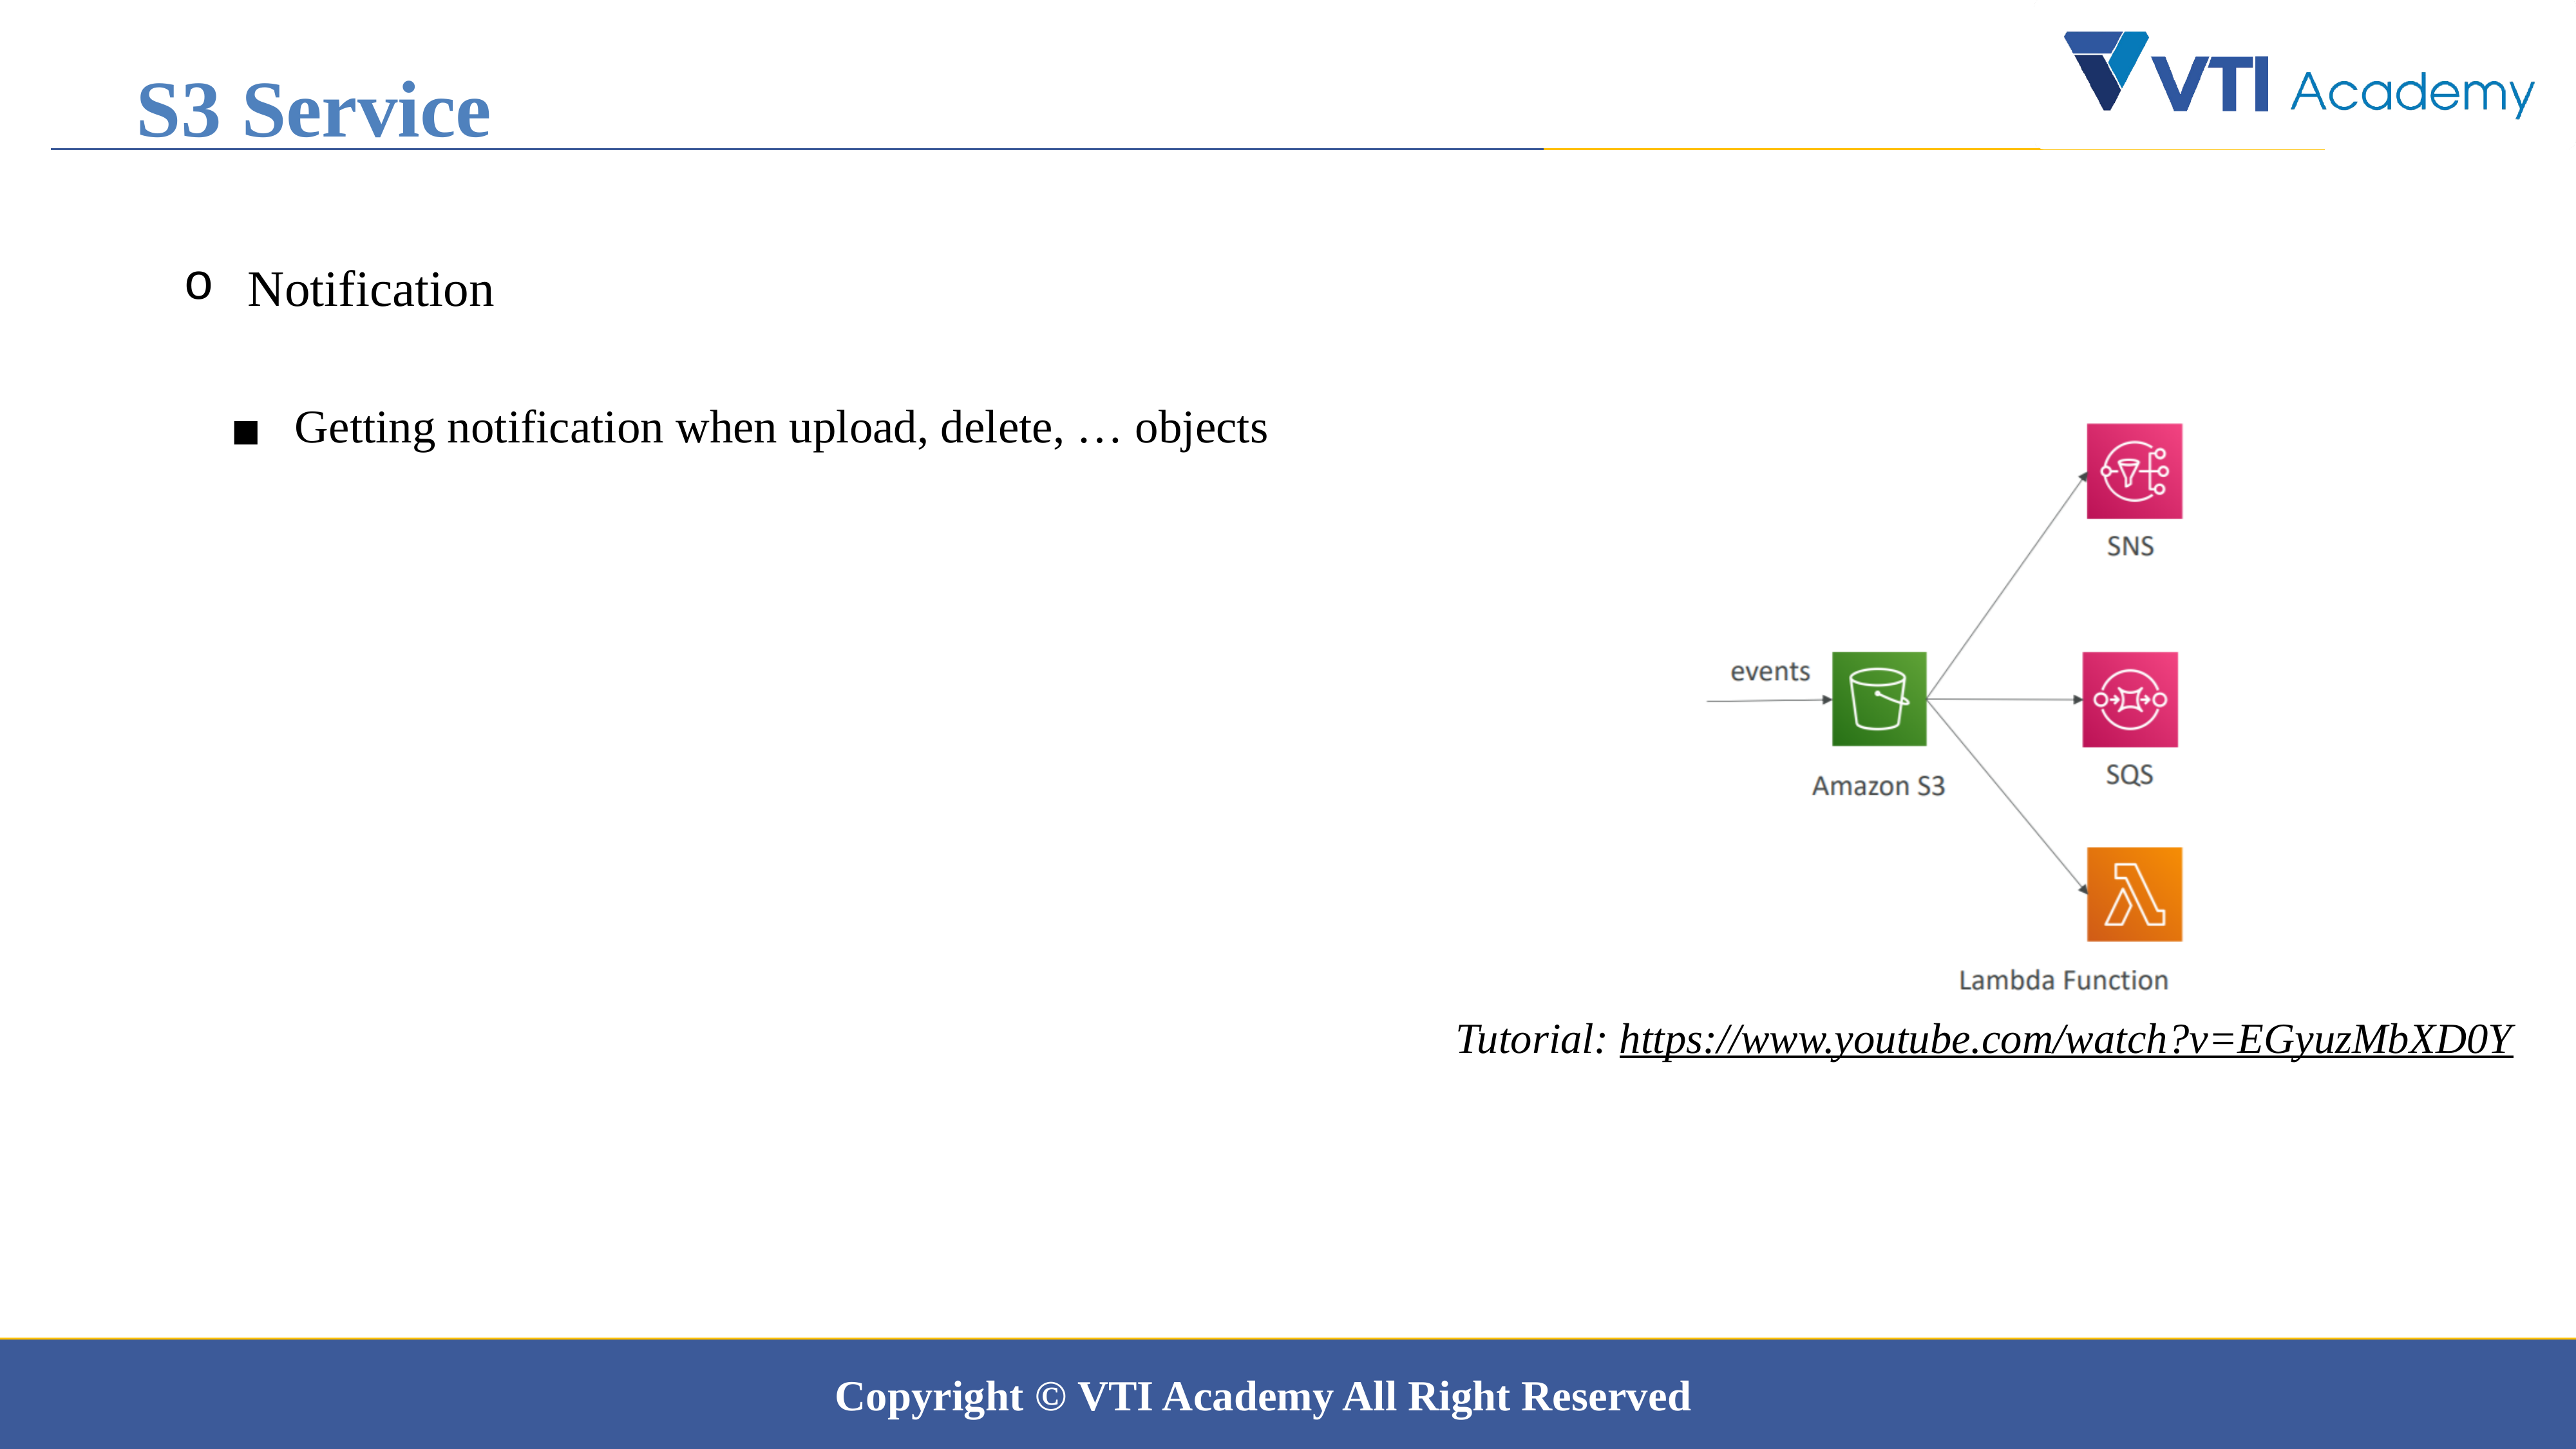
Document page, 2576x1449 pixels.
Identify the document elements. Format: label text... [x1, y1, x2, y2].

text_box Notification Getting notification when upload, delete, … objects [126, 250, 1425, 489]
text_box S3 Service [126, 60, 640, 149]
picture [2034, 0, 2576, 149]
text_box Tutorial: https://www.youtube.com/watch?v=EGyuzMbXD0Y [1403, 1005, 2576, 1066]
picture [1704, 390, 2213, 1008]
